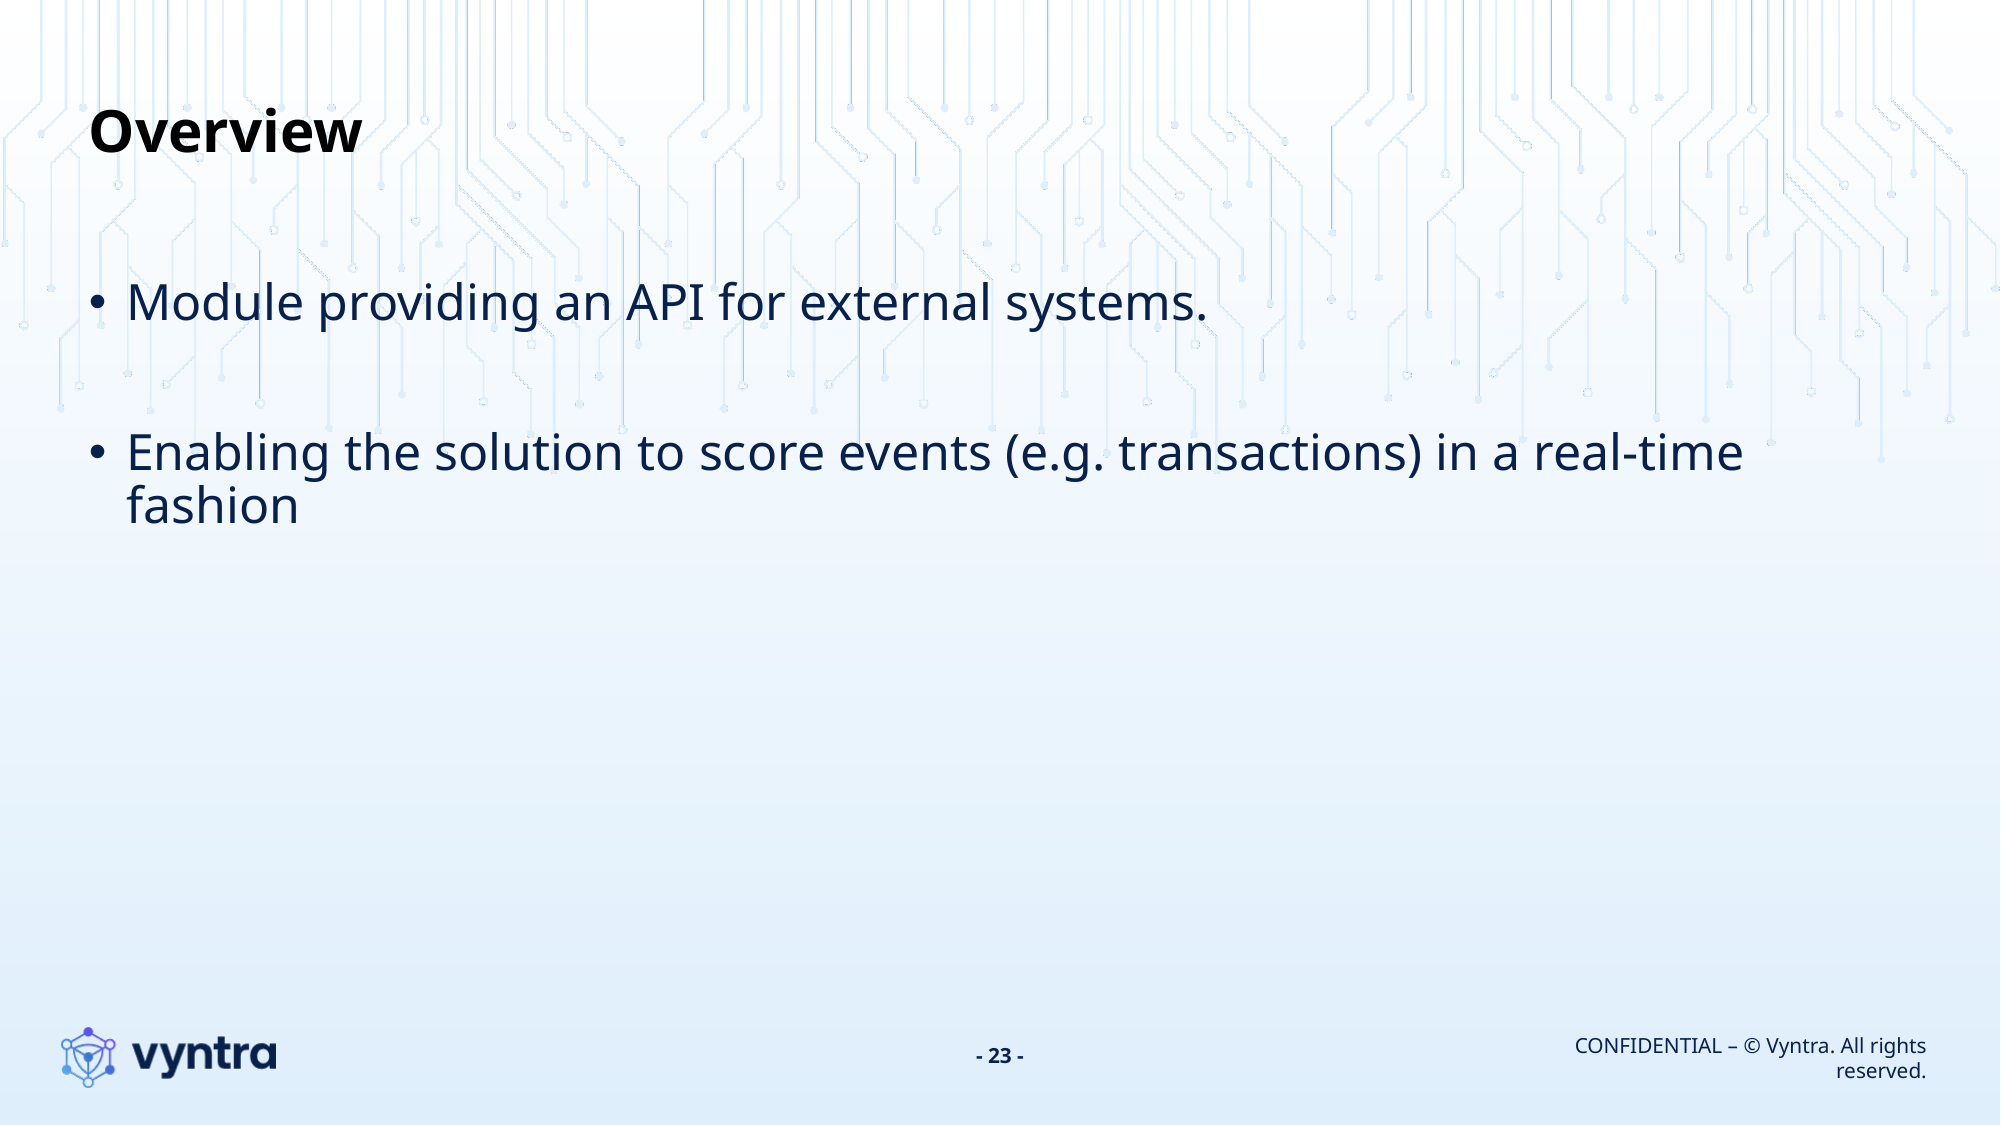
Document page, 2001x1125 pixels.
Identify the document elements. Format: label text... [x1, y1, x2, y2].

title Overview [73, 87, 1925, 181]
text_box Module providing an API for external systems. Enabling the solution to score events (e.g. transactions) in a real-time fashion [73, 269, 1925, 991]
picture [58, 1027, 279, 1088]
picture [0, 0, 2000, 474]
